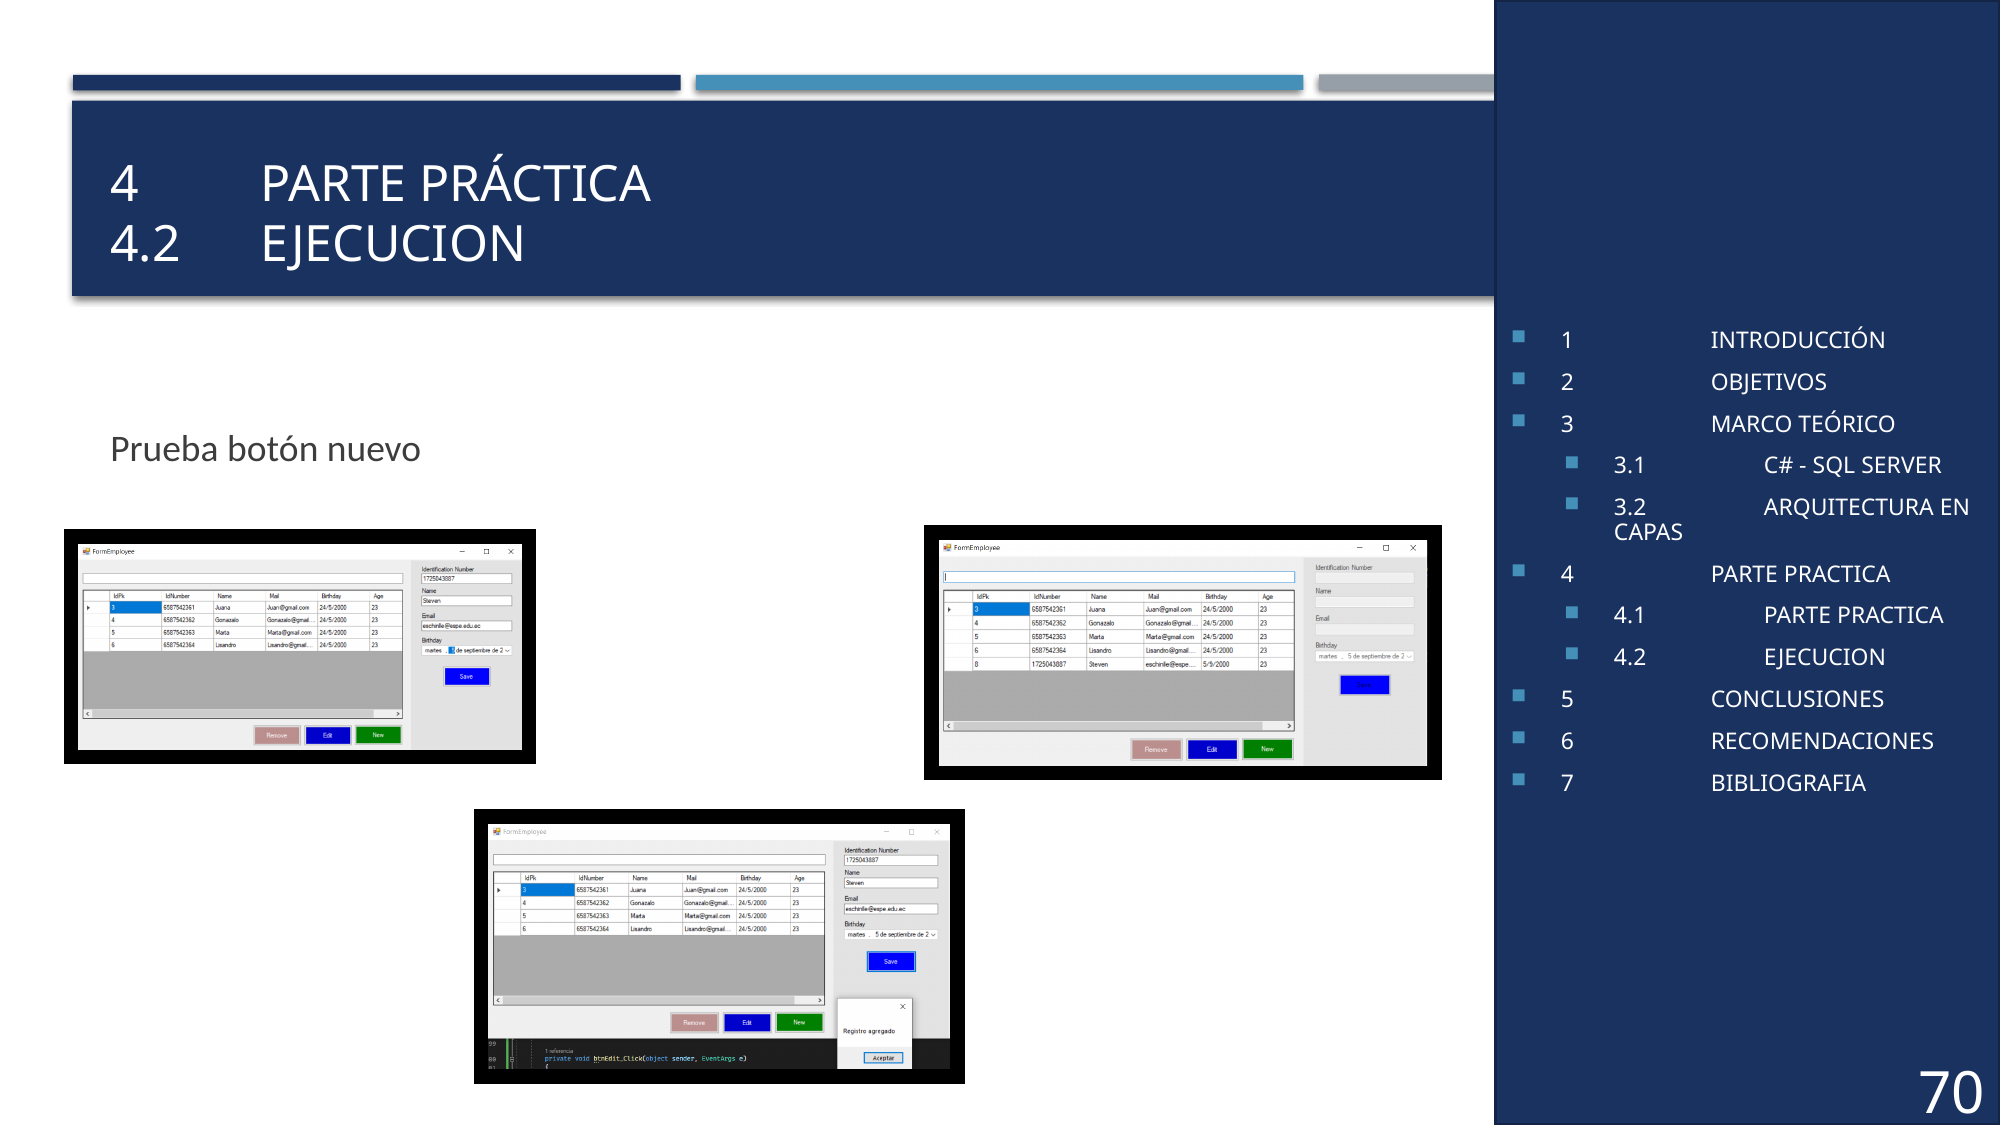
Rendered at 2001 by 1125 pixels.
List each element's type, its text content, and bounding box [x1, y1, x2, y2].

list Prueba botón nuevo [95, 323, 1428, 563]
picture [487, 823, 951, 1070]
picture [77, 543, 523, 751]
title 4 Parte práctica 4.2 EJECUCION [95, 112, 1494, 279]
text_box 1 INTRODUCCIÓN 2 OBJETIVOS 3 MARCO TEÓRICO 3.1 C# - SQL SERVER 3.2 ARQUITECTURA EN CAPAS 4 PARTE PRACTICA 4.1 PARTE PRACTICA 4.2 EJECUCION 5 CONCLUSIONES 6 RECOMENDACIONES 7 BIBLIOGRAFIA [1494, 0, 2000, 1125]
picture [938, 539, 1429, 767]
slide_number 70 [1827, 1065, 2000, 1125]
